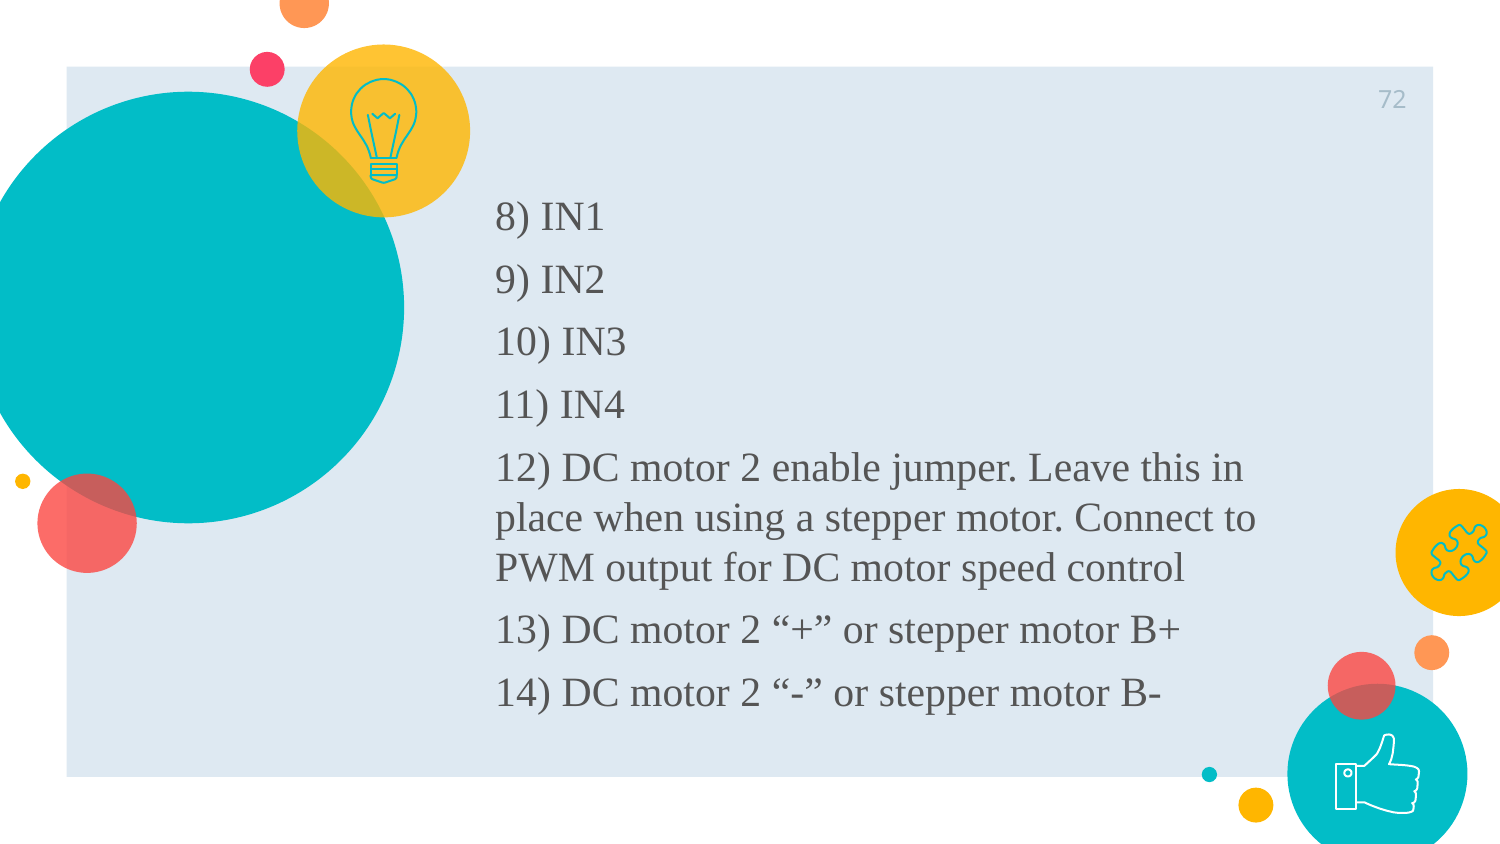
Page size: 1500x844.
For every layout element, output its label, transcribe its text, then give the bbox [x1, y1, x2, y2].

list 8) IN1 9) IN2 10) IN3 11) IN4 12) DC motor 2 enable jumper. Leave this in place when using a stepper motor. Connect to PWM output for DC motor speed control 13) DC motor 2 “+” or stepper motor B+ 14) DC motor 2 “-” or stepper motor B- [463, 174, 1332, 711]
slide_number 72 [1331, 68, 1422, 134]
